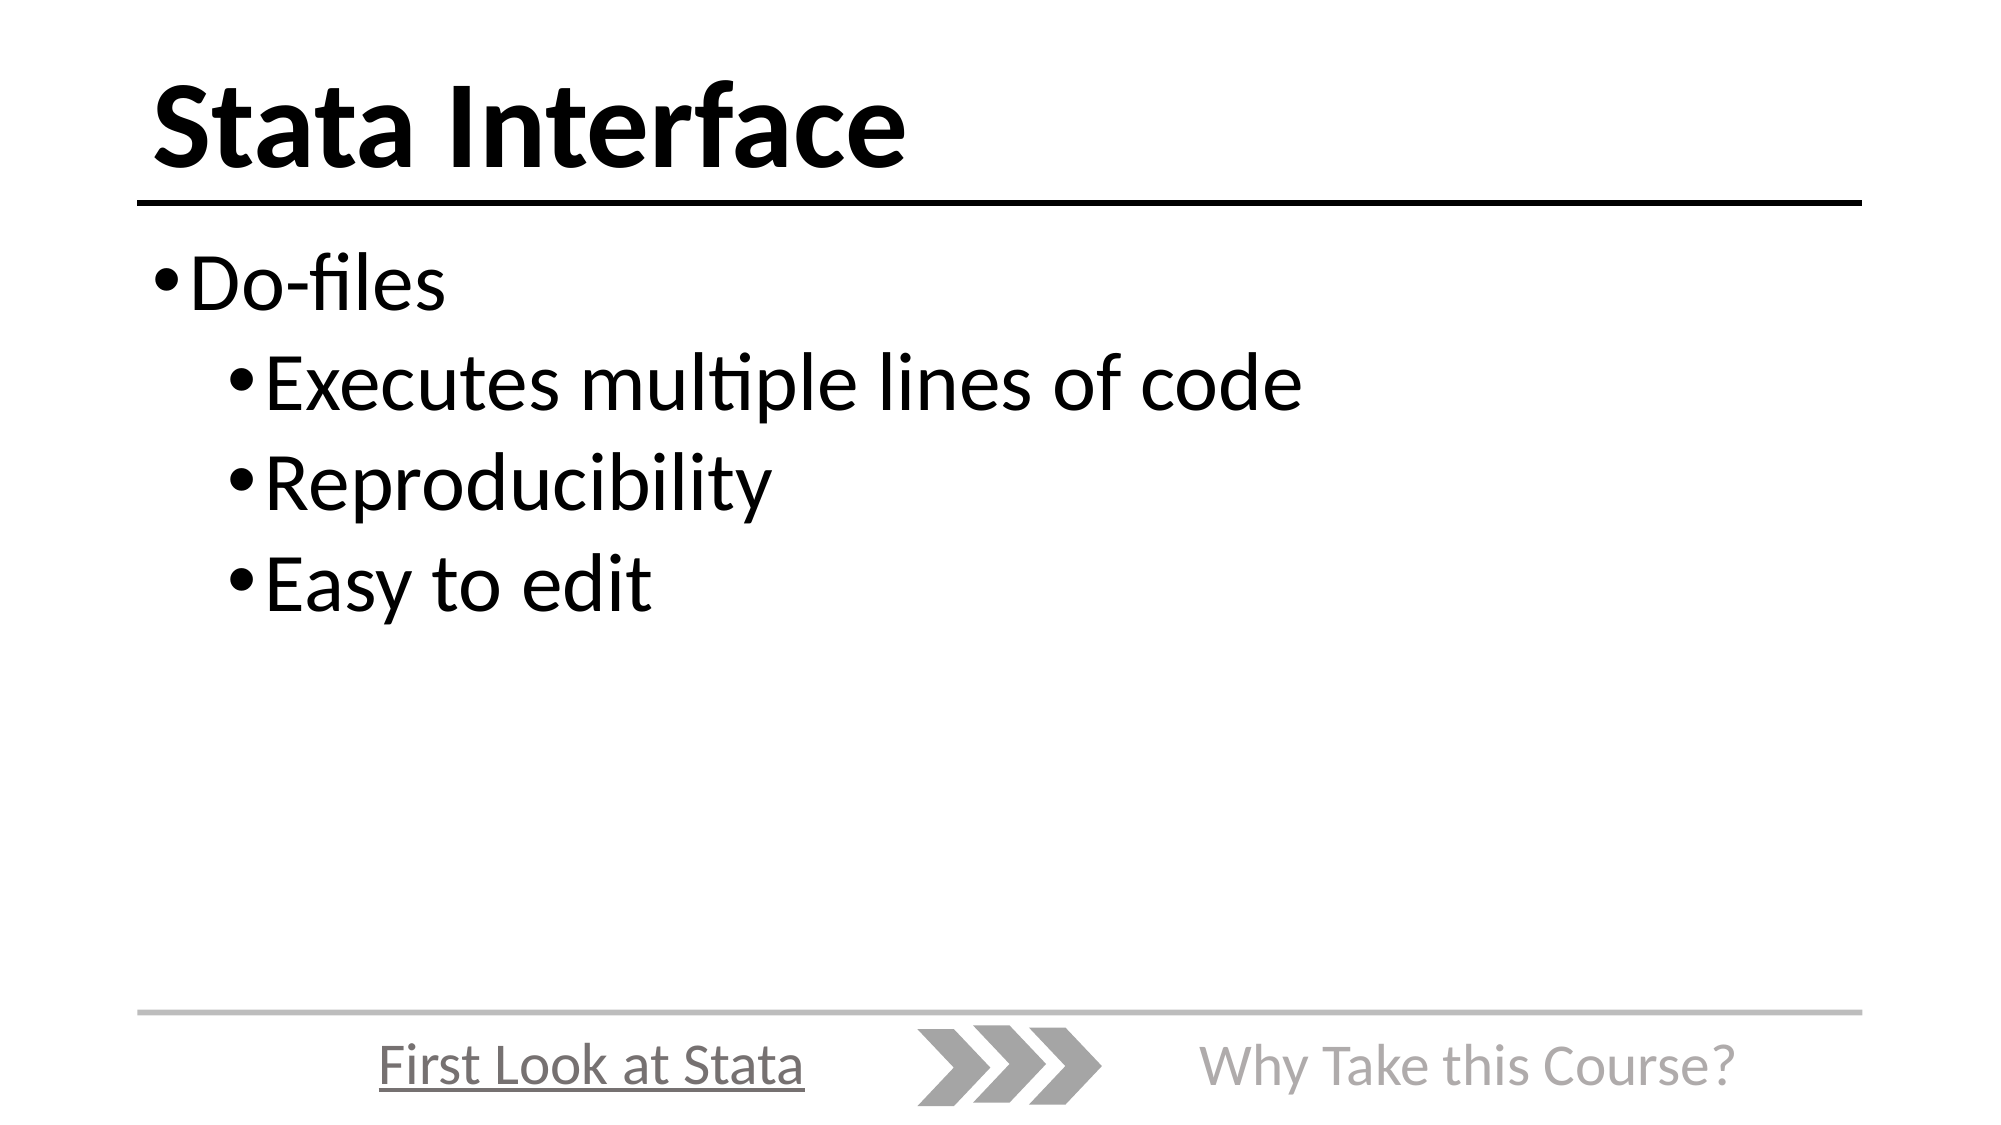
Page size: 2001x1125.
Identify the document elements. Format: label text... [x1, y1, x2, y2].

title Stata Interface [134, 19, 1866, 234]
list Do-files Executes multiple lines of code Reproducibility Easy to edit [137, 234, 1863, 998]
list First Look at Stata [142, 1025, 821, 1105]
list Why Take this Course? [1184, 1026, 1863, 1107]
